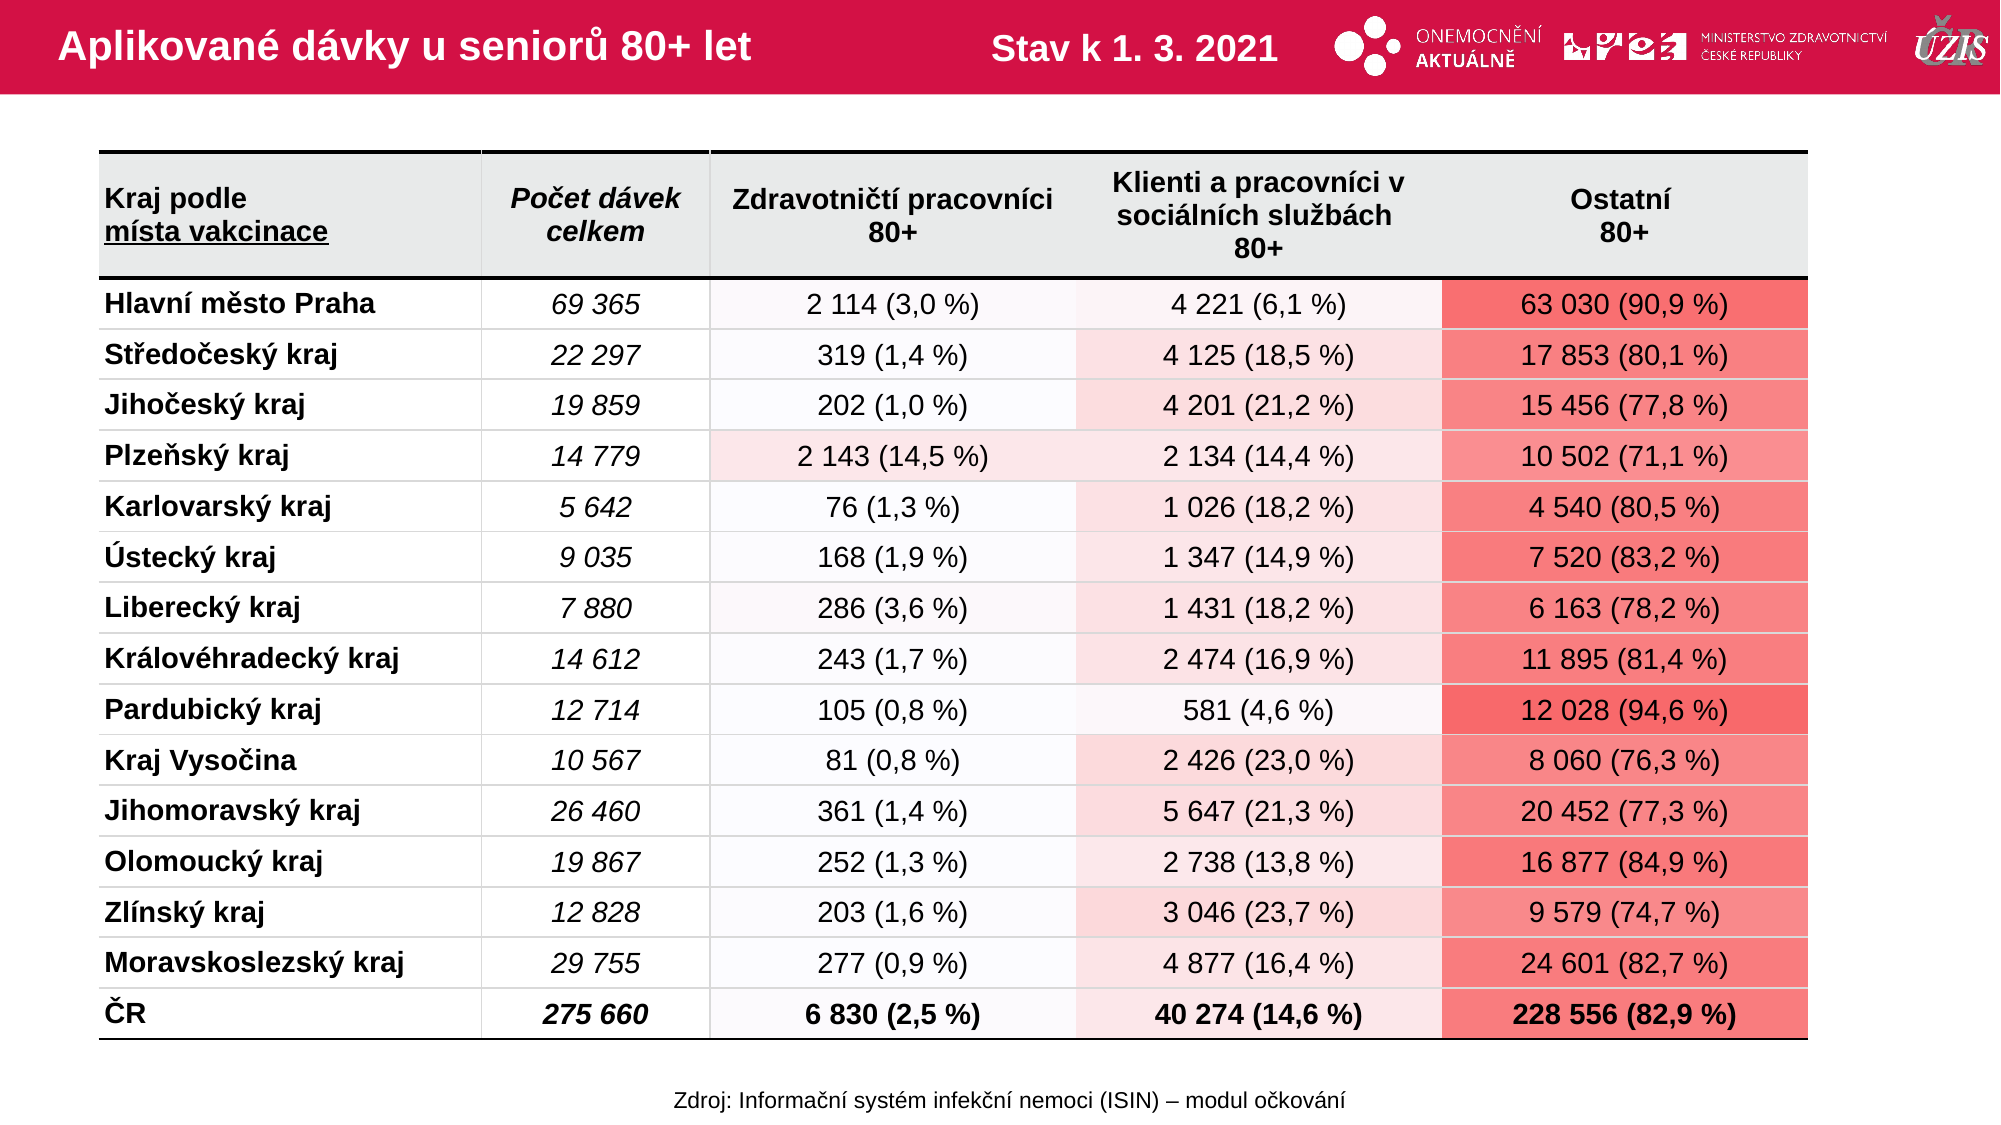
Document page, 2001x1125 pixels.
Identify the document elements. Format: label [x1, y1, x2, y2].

table_cell [99, 735, 481, 784]
table_cell [99, 837, 481, 886]
table_cell [711, 380, 1808, 429]
table_cell [99, 888, 481, 936]
table_cell [711, 634, 1808, 683]
table_cell [482, 380, 709, 429]
table_cell [482, 938, 709, 987]
table_cell [711, 735, 1808, 784]
table_cell [99, 330, 481, 378]
table_header [482, 154, 709, 276]
picture [1563, 31, 1888, 60]
table_header [99, 154, 481, 276]
table_cell [711, 989, 1808, 1038]
table_cell [99, 786, 481, 835]
table_cell [482, 330, 709, 378]
table_cell [711, 431, 1808, 480]
table_cell [99, 380, 481, 429]
title [42, 0, 1262, 95]
table_cell [482, 685, 709, 734]
table_cell [482, 280, 709, 328]
picture [1421, 16, 1542, 76]
text_box [658, 1078, 1362, 1121]
table_cell [711, 330, 1808, 378]
table_cell [711, 837, 1808, 886]
table_cell [99, 431, 481, 480]
table_cell [482, 583, 709, 632]
table_cell [99, 583, 481, 632]
table_cell [482, 532, 709, 581]
picture [1915, 15, 1989, 66]
table_cell [482, 837, 709, 886]
table_cell [711, 938, 1808, 987]
table_cell [482, 482, 709, 531]
table_cell [99, 280, 481, 328]
table_cell [99, 532, 481, 581]
table_cell [711, 685, 1808, 734]
table_cell [482, 786, 709, 835]
table_cell [482, 431, 709, 480]
table_cell [99, 938, 481, 987]
table_cell [482, 735, 709, 784]
table_cell [99, 685, 481, 734]
table_cell [711, 280, 1808, 328]
table_cell [711, 888, 1808, 936]
table_cell [711, 532, 1808, 581]
table_cell [482, 634, 709, 683]
table_cell [711, 583, 1808, 632]
table_cell [711, 482, 1808, 531]
table_cell [99, 989, 481, 1038]
table_cell [99, 634, 481, 683]
table_cell [99, 482, 481, 531]
text_box [976, 16, 1421, 77]
table_header [711, 154, 1808, 276]
table_cell [711, 786, 1808, 835]
table_cell [482, 888, 709, 936]
table_cell [482, 989, 709, 1038]
